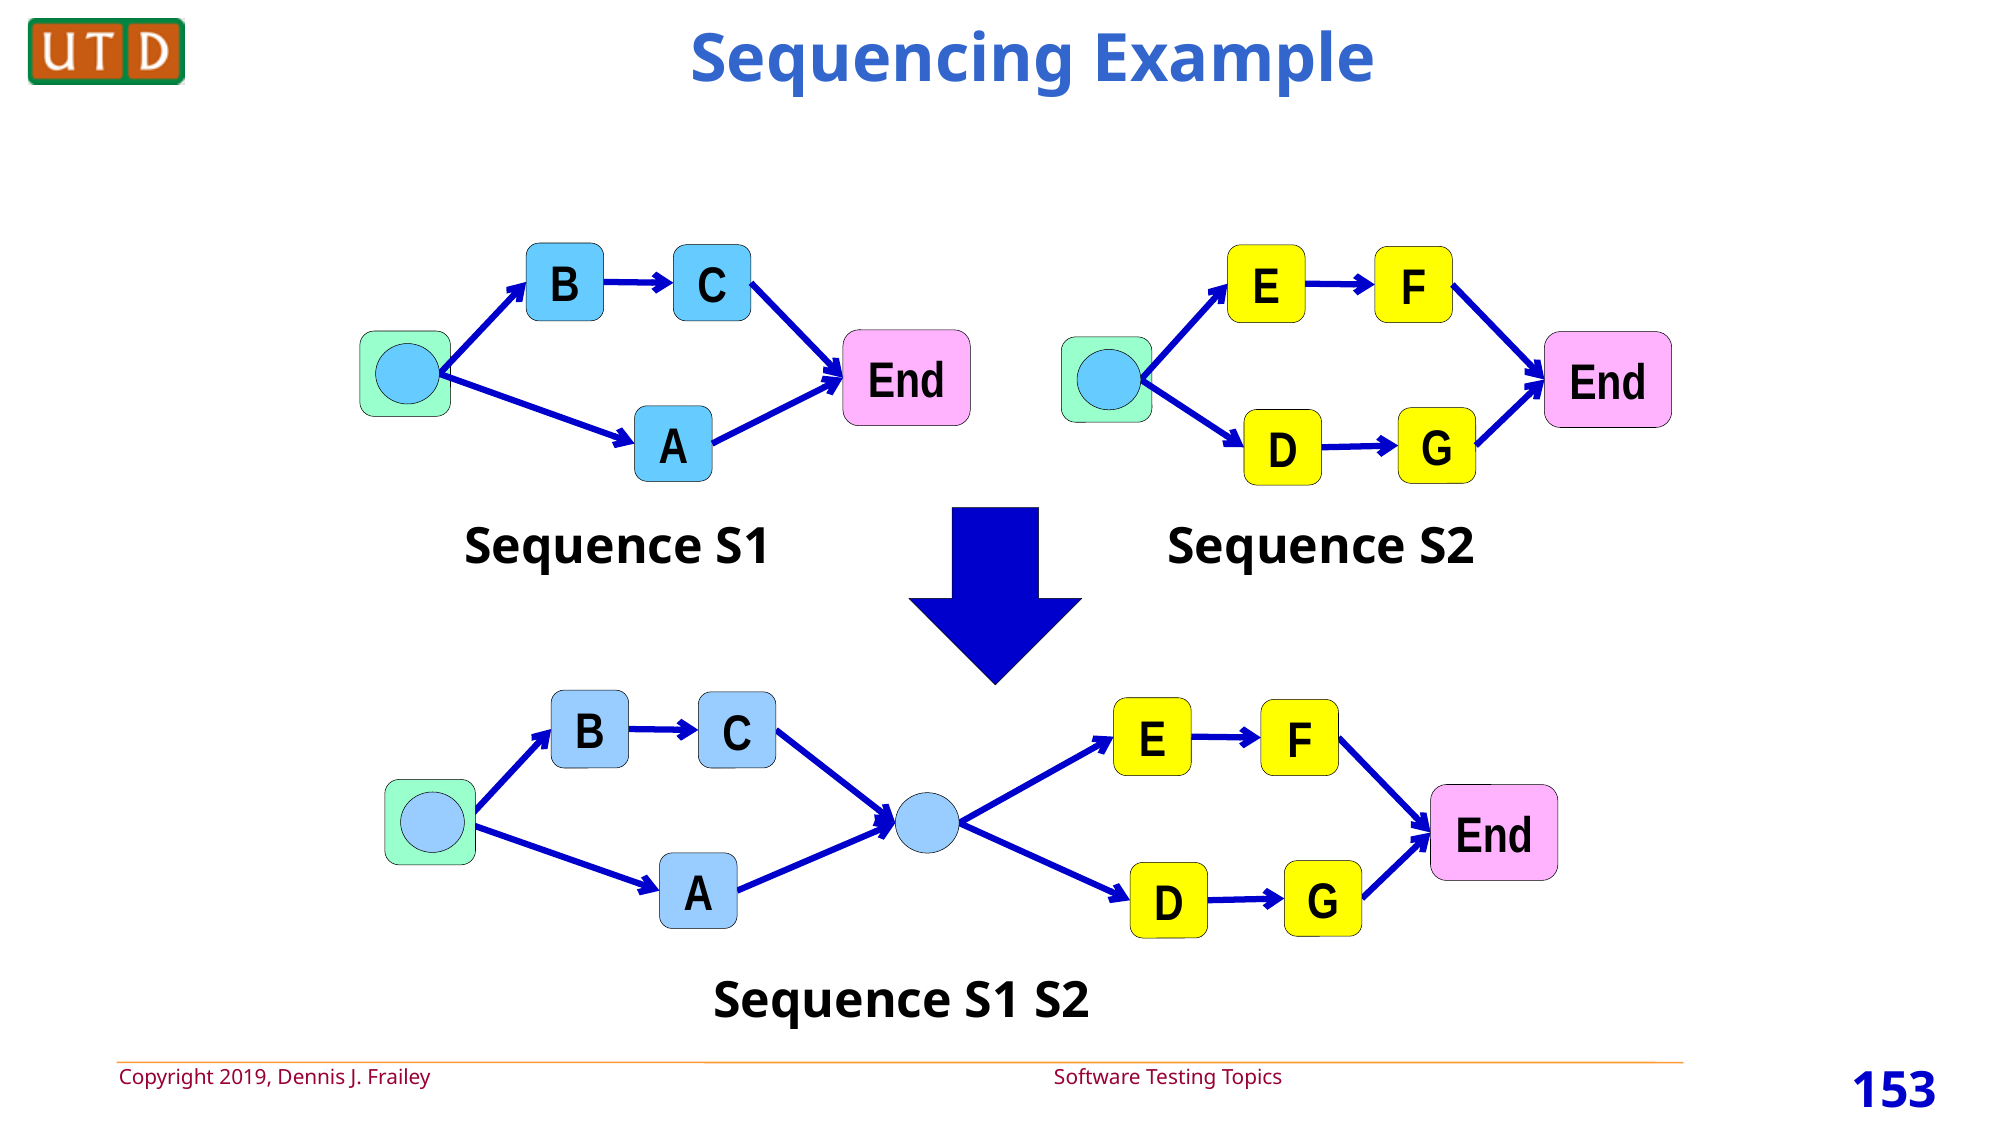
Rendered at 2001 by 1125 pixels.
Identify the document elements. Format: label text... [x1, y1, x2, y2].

text_box [908, 507, 1082, 685]
text_box G [1398, 407, 1476, 484]
text_box [359, 331, 434, 417]
text_box End [848, 329, 971, 426]
text_box Sequence S2 [1152, 505, 1546, 581]
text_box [384, 689, 1559, 939]
text_box [1061, 336, 1135, 423]
text_box End [1549, 331, 1672, 428]
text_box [1140, 283, 1228, 379]
picture [27, 18, 143, 85]
text_box C [673, 244, 751, 321]
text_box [1140, 379, 1245, 448]
text_box Sequence S1 S2 [698, 959, 1198, 1035]
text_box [1475, 379, 1545, 446]
text_box Sequence S1 [449, 505, 843, 581]
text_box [439, 373, 635, 444]
text_box [1077, 349, 1135, 410]
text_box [1452, 284, 1545, 380]
text_box D [1243, 409, 1322, 486]
text_box E [1227, 244, 1306, 323]
title Sequencing Example [143, 0, 1924, 111]
text_box A [634, 405, 713, 482]
text_box [375, 343, 434, 404]
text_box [750, 282, 844, 377]
text_box F [1374, 246, 1453, 323]
text_box B [526, 243, 604, 321]
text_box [711, 377, 844, 444]
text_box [439, 281, 527, 373]
